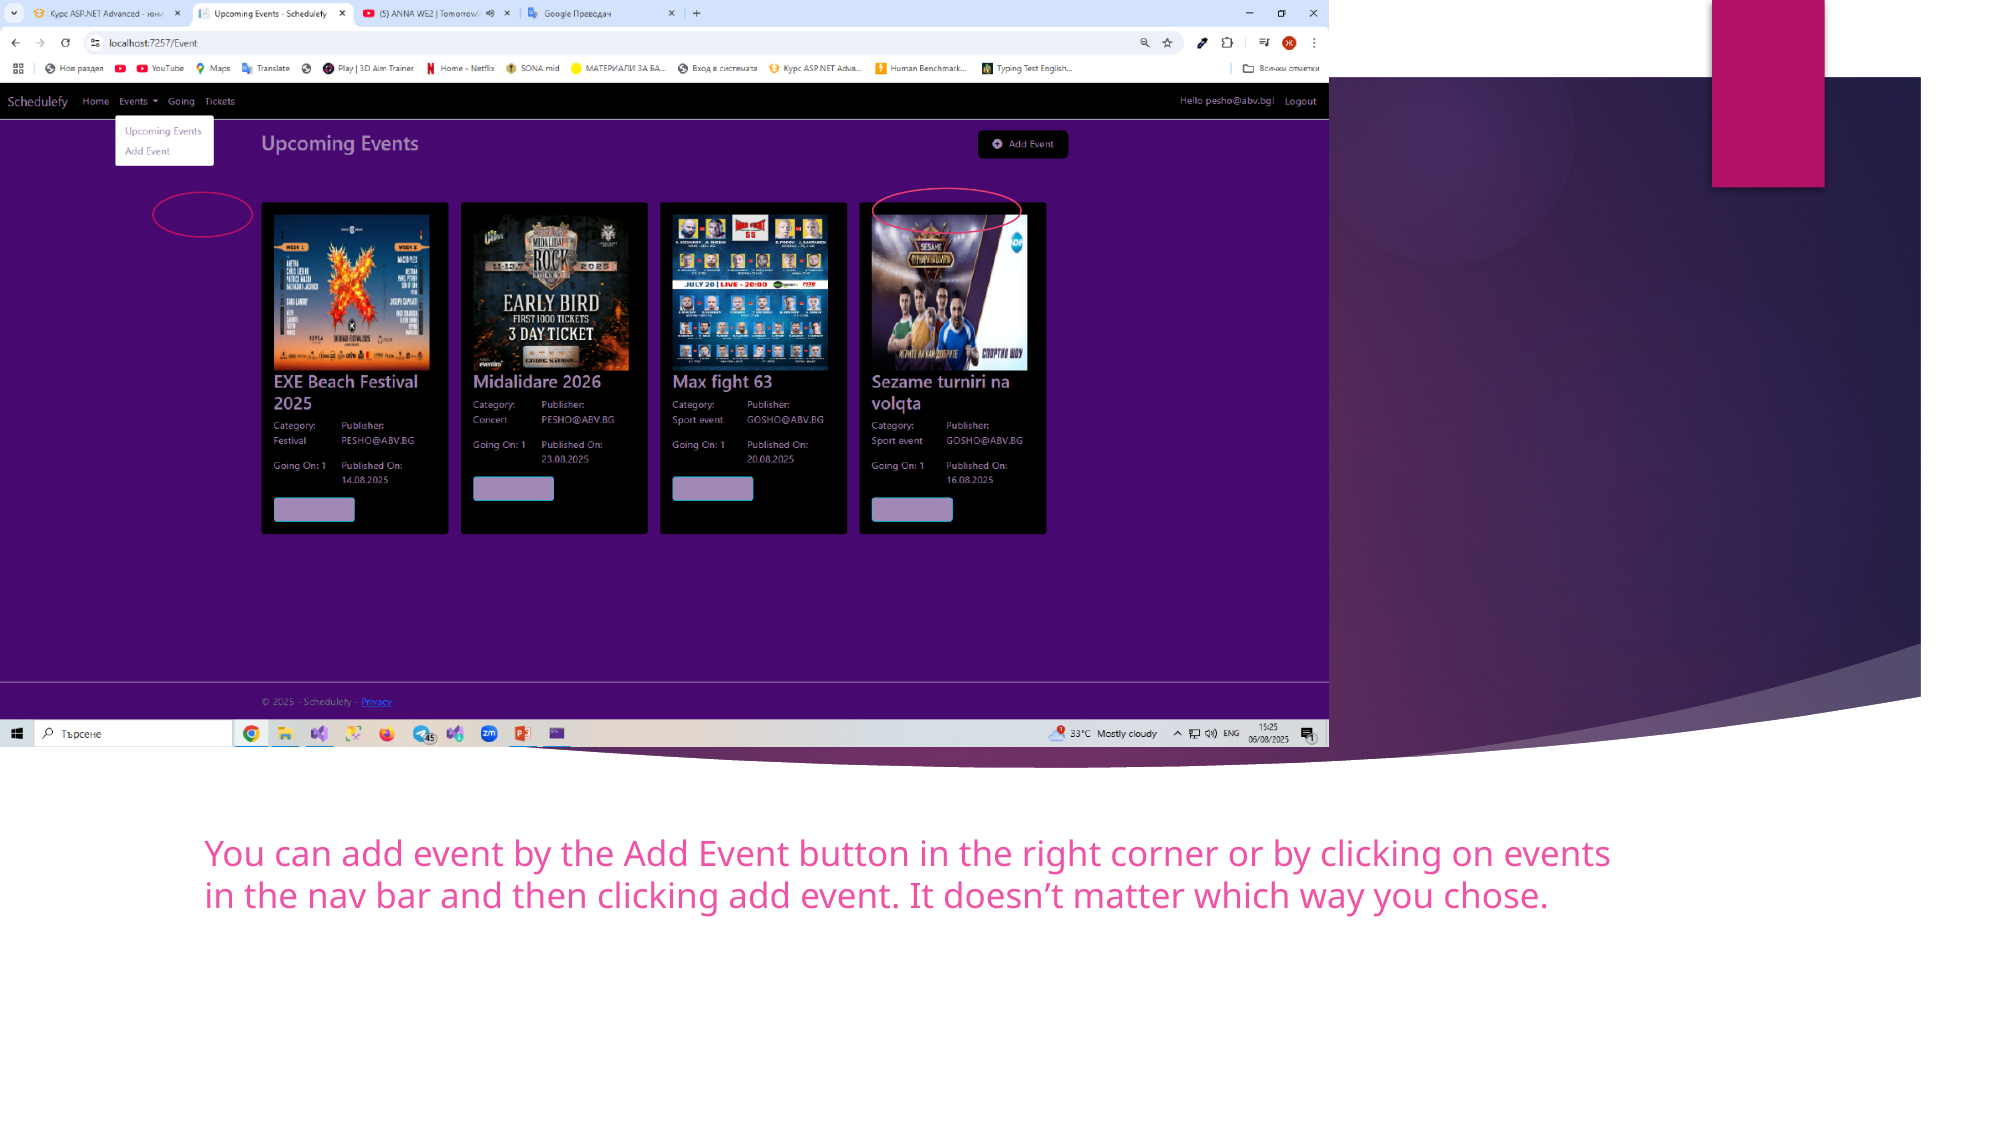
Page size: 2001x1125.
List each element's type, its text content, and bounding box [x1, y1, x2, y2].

picture [0, 0, 1329, 748]
list You can add event by the Add Event button in the right corner or by clicking on events in the nav bar and then clicking add event. It doesn’t matter which way you chose. [189, 824, 1638, 966]
